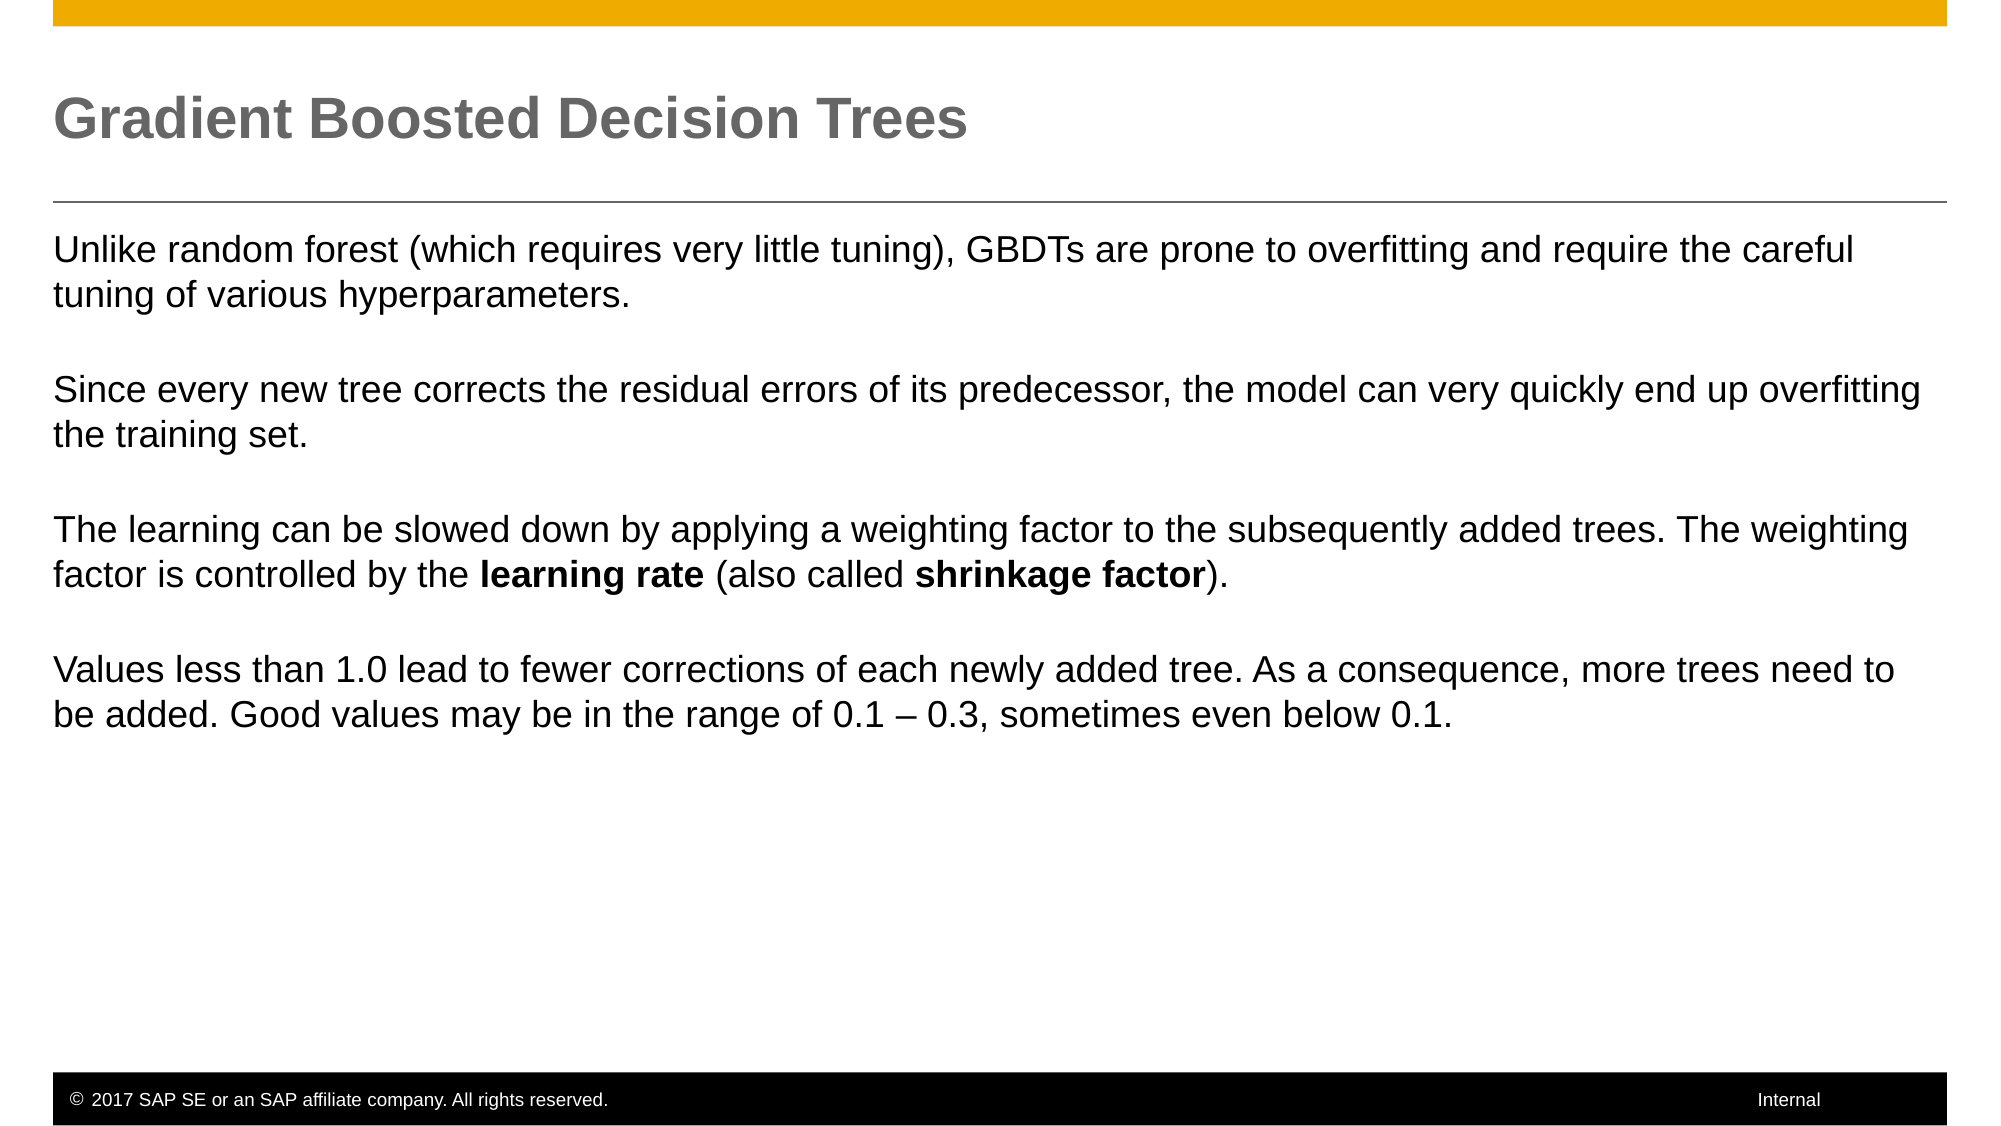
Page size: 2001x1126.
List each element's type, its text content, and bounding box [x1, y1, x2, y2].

list Unlike random forest (which requires very little tuning), GBDTs are prone to overfitting and require the careful tuning of various hyperparameters. Since every new tree corrects the residual errors of its predecessor, the model can very quickly end up overfitting the training set. The learning can be slowed down by applying a weighting factor to the subsequently added trees. The weighting factor is controlled by the learning rate (also called shrinkage factor). Values less than 1.0 lead to fewer corrections of each newly added tree. As a consequence, more trees need to be added. Good values may be in the range of 0.1 – 0.3, sometimes even below 0.1. [53, 225, 1947, 998]
title Gradient Boosted Decision Trees [53, 53, 1947, 178]
